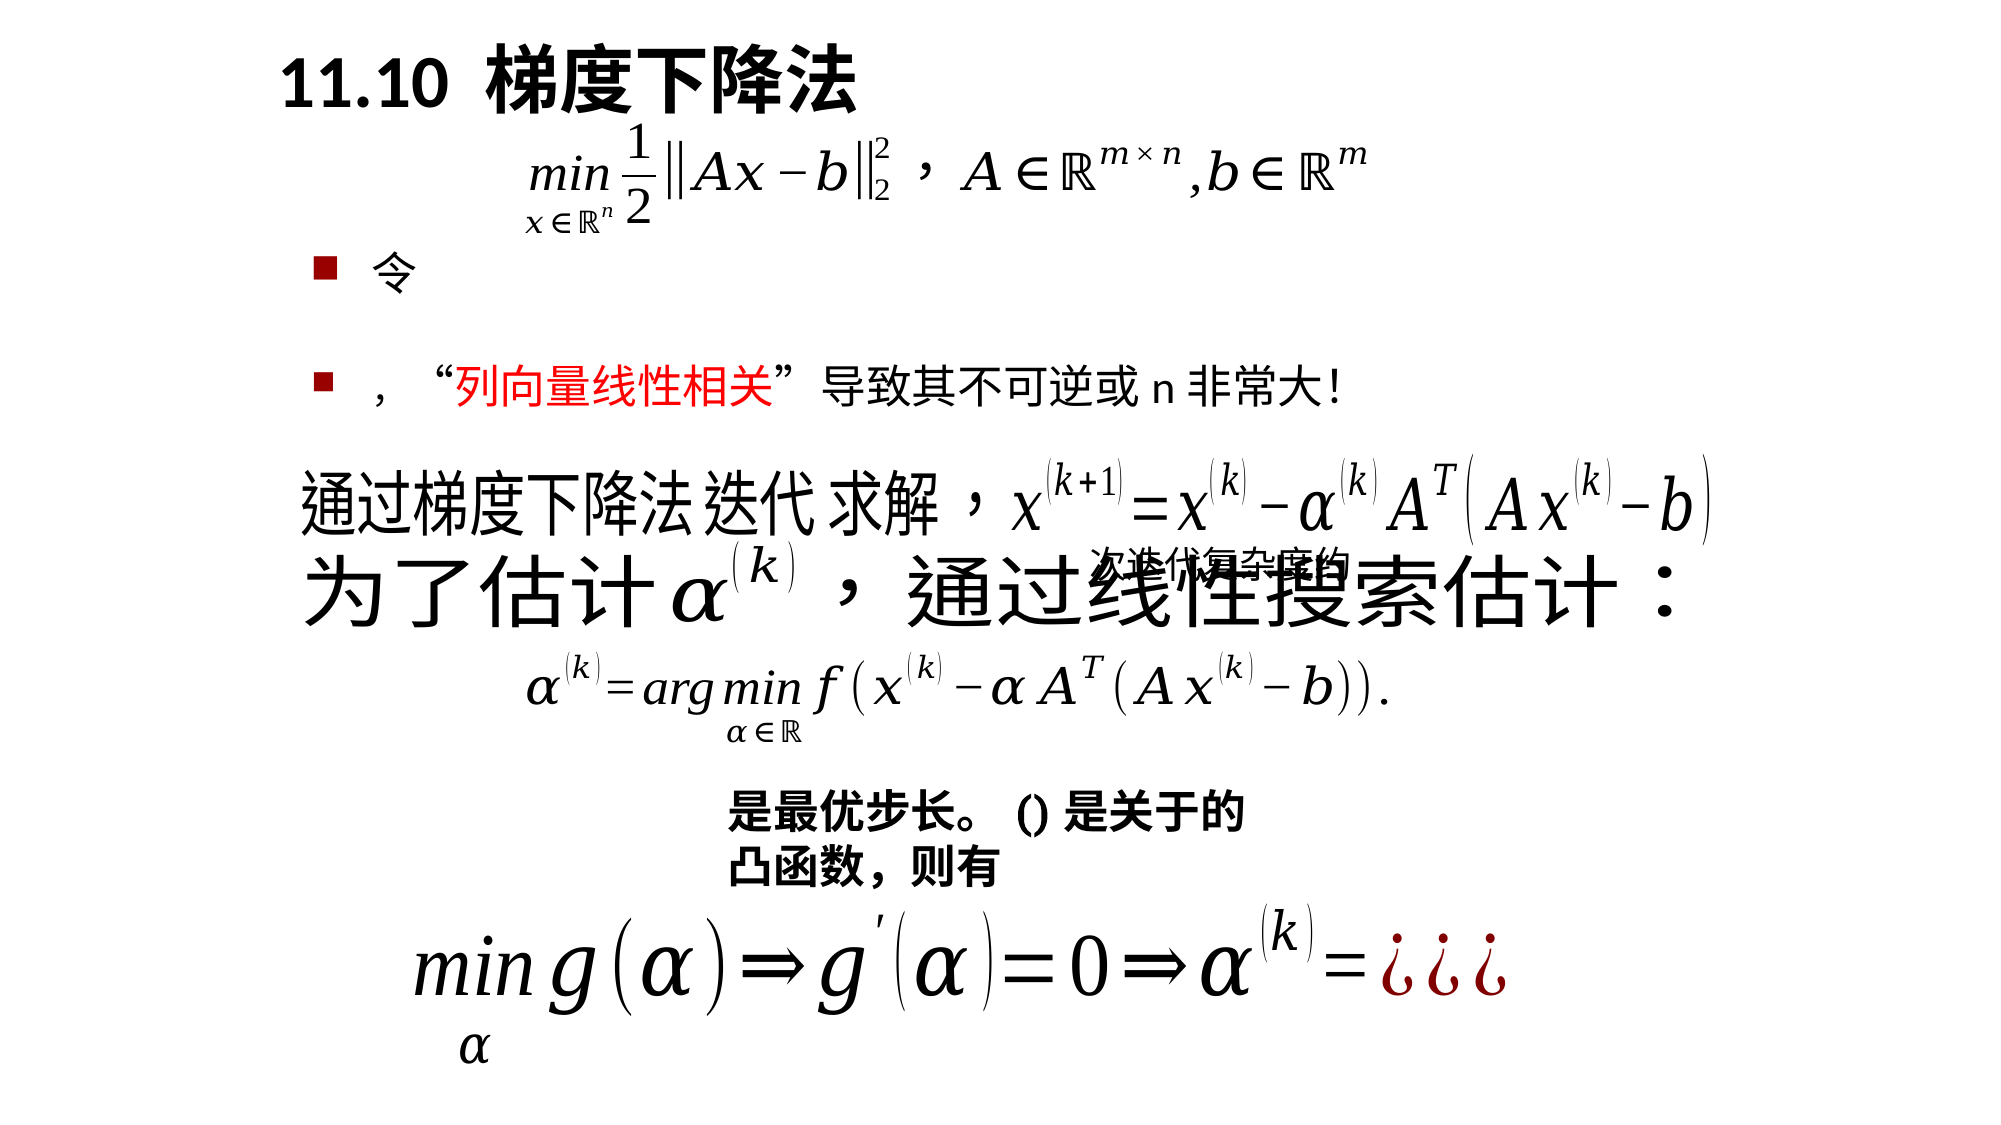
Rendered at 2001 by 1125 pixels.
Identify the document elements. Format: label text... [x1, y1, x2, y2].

text_box 11.10 梯度下降法 [262, 24, 1508, 150]
